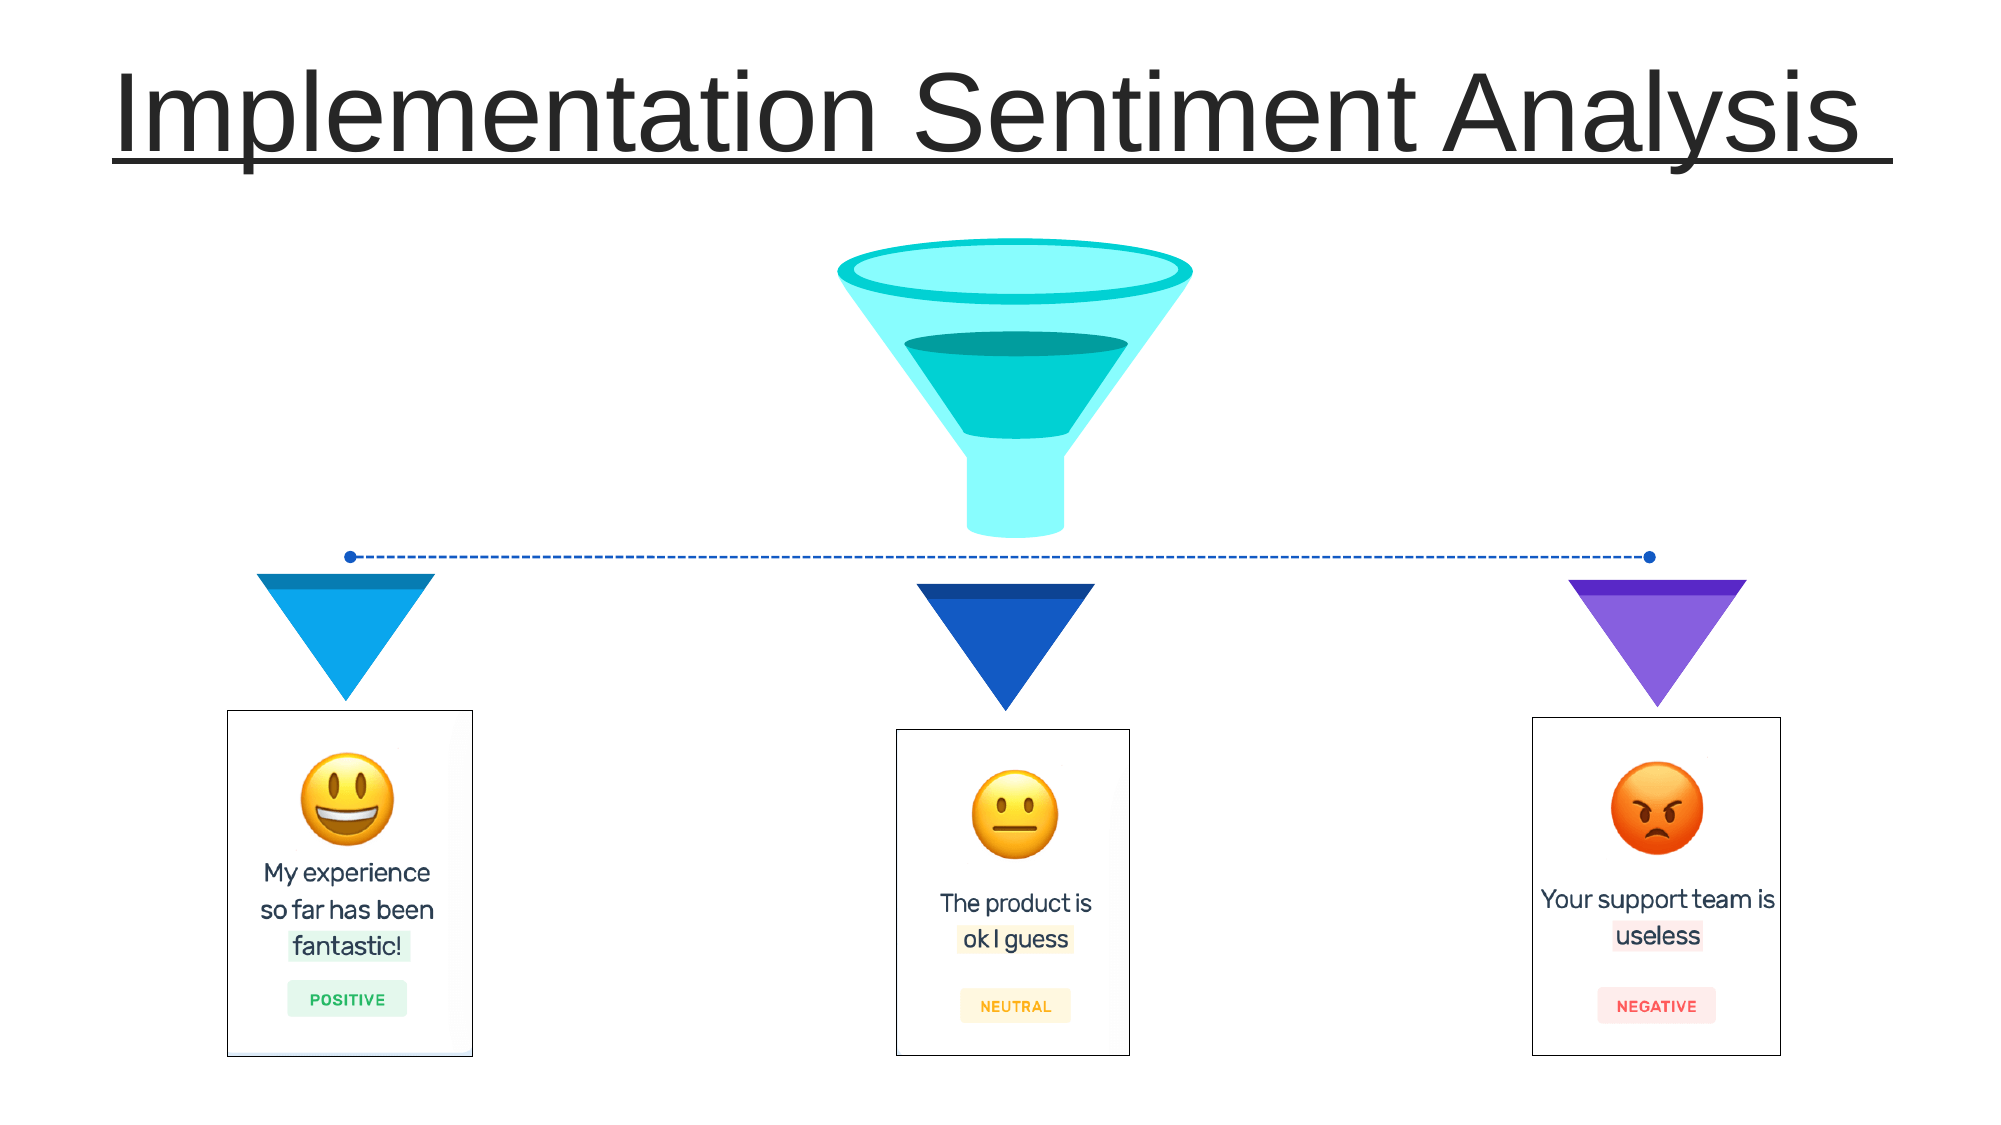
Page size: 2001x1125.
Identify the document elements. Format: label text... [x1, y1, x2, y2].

picture [896, 729, 1130, 1056]
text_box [282, 548, 410, 710]
picture [1532, 717, 1781, 1056]
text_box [1593, 554, 1722, 717]
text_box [942, 558, 1070, 729]
list Implementation Sentiment Analysis [53, 55, 1952, 175]
picture [226, 710, 473, 1057]
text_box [837, 238, 1193, 538]
